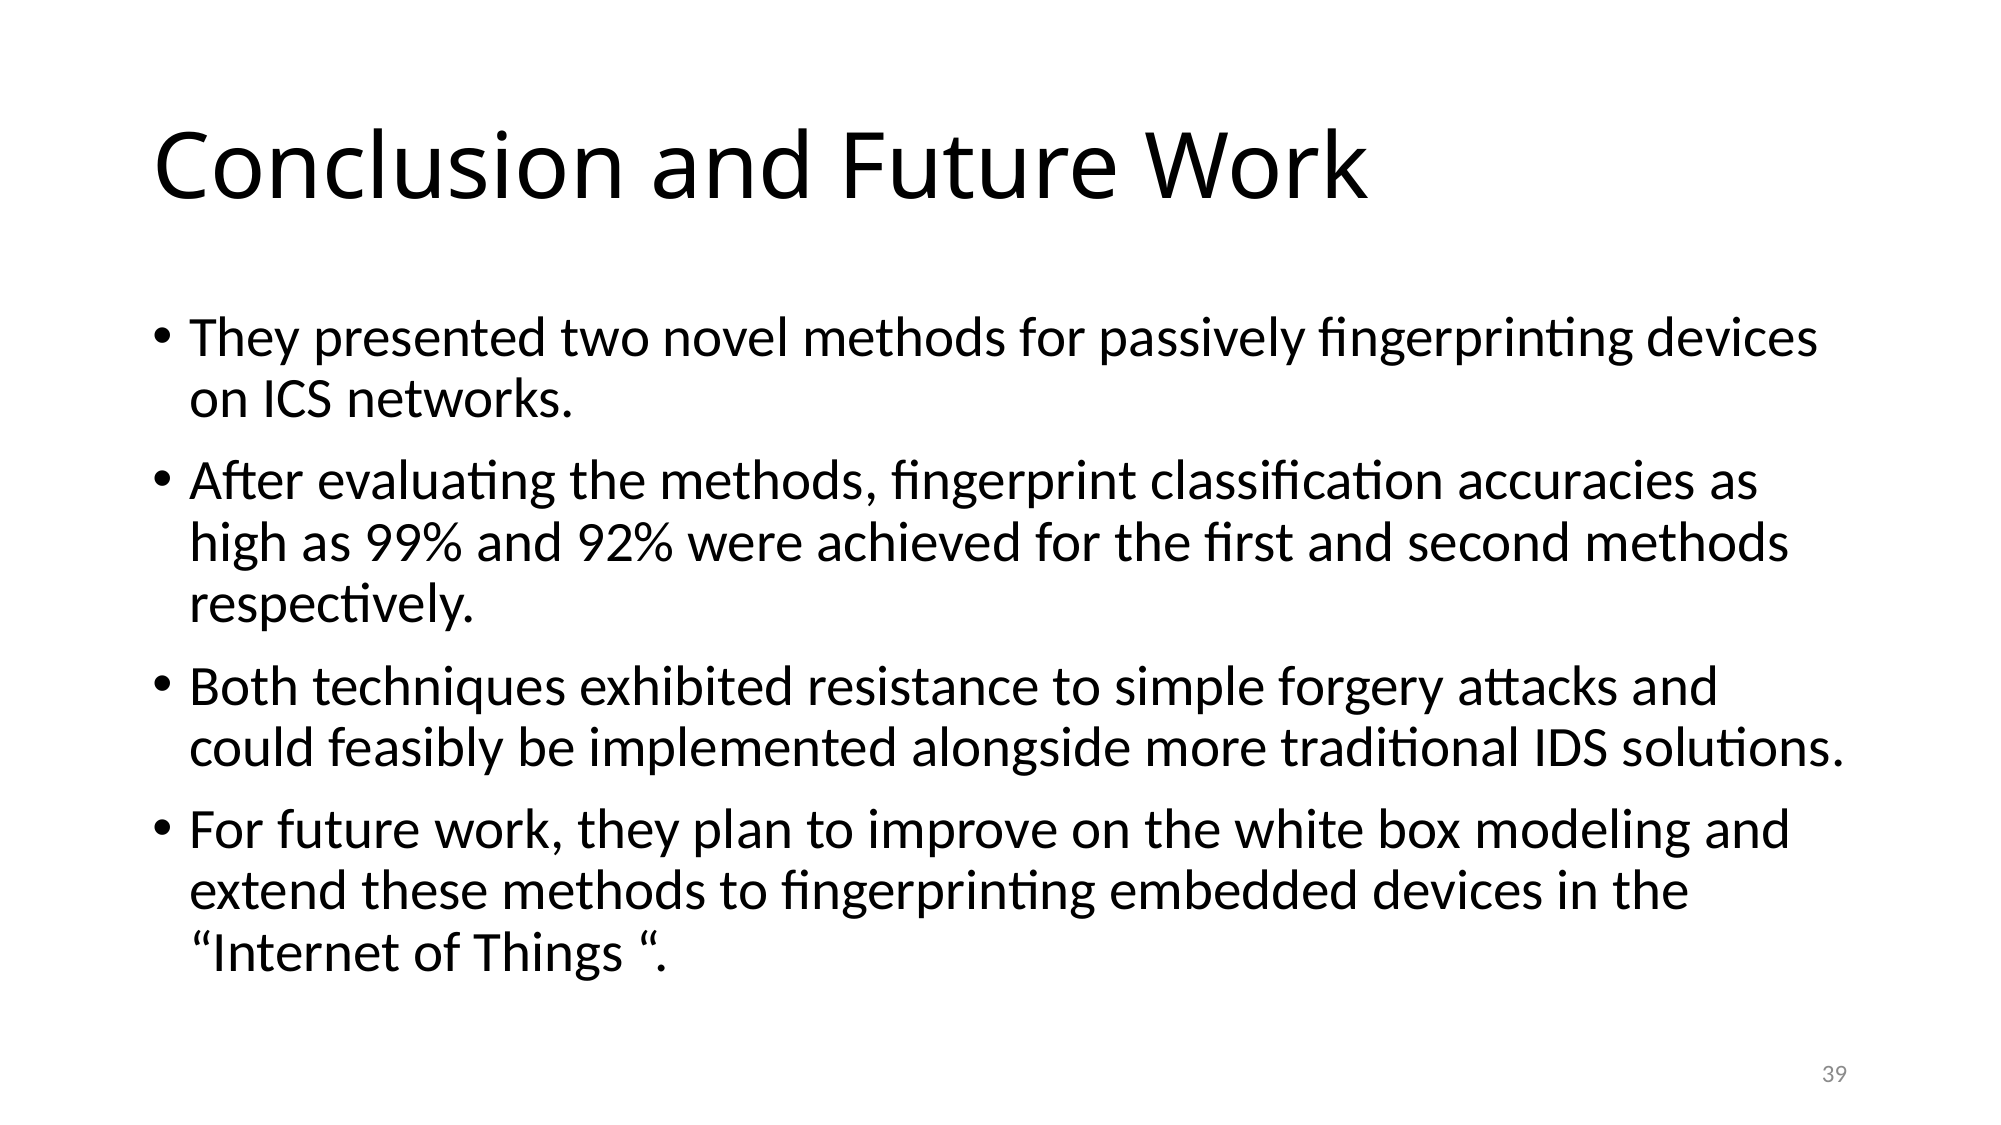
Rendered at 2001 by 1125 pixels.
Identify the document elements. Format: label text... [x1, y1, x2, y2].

title Conclusion and Future Work [137, 59, 1863, 278]
list They presented two novel methods for passively fingerprinting devices on ICS networks. After evaluating the methods, fingerprint classification accuracies as high as 99% and 92% were achieved for the first and second methods respectively. Both techniques exhibited resistance to simple forgery attacks and could feasibly be implemented alongside more traditional IDS solutions. For future work, they plan to improve on the white box modeling and extend these methods to fingerprinting embedded devices in the “Internet of Things “. [137, 299, 1863, 1014]
slide_number 39 [1412, 1042, 1863, 1103]
